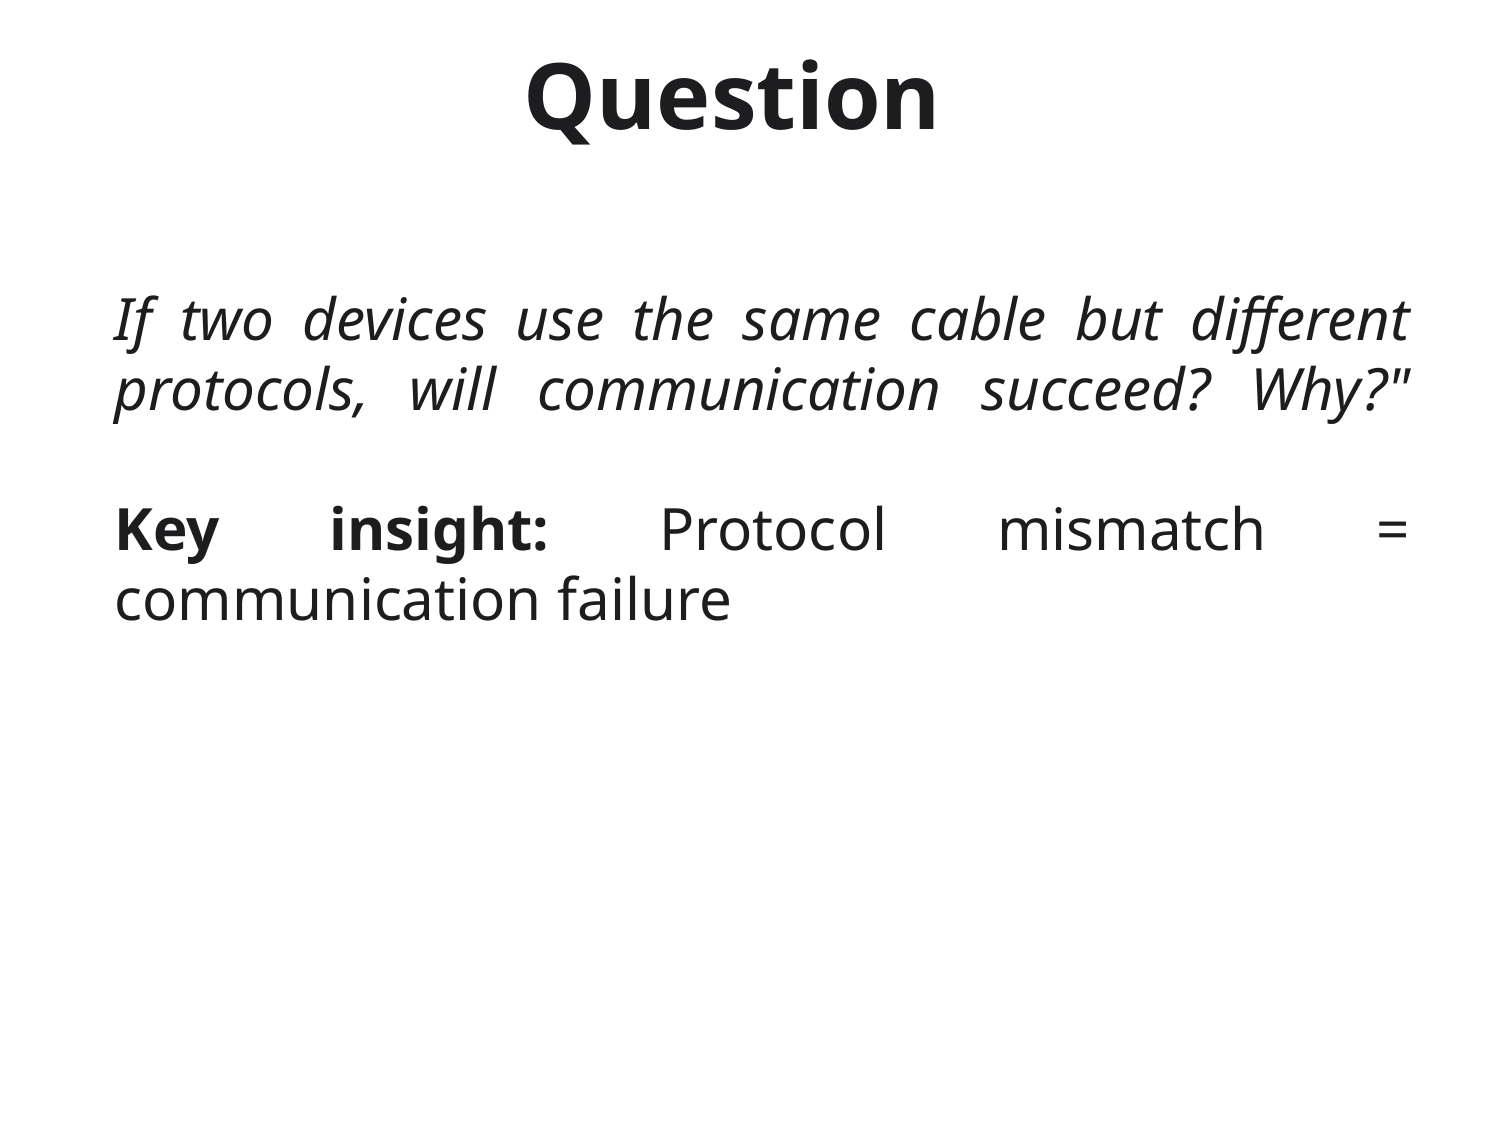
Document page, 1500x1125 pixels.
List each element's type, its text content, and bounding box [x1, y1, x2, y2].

text_box If two devices use the same cable but different protocols, will communication succeed? Why?" Key insight: Protocol mismatch = communication failure [99, 275, 1425, 640]
title Question [75, 37, 1391, 149]
